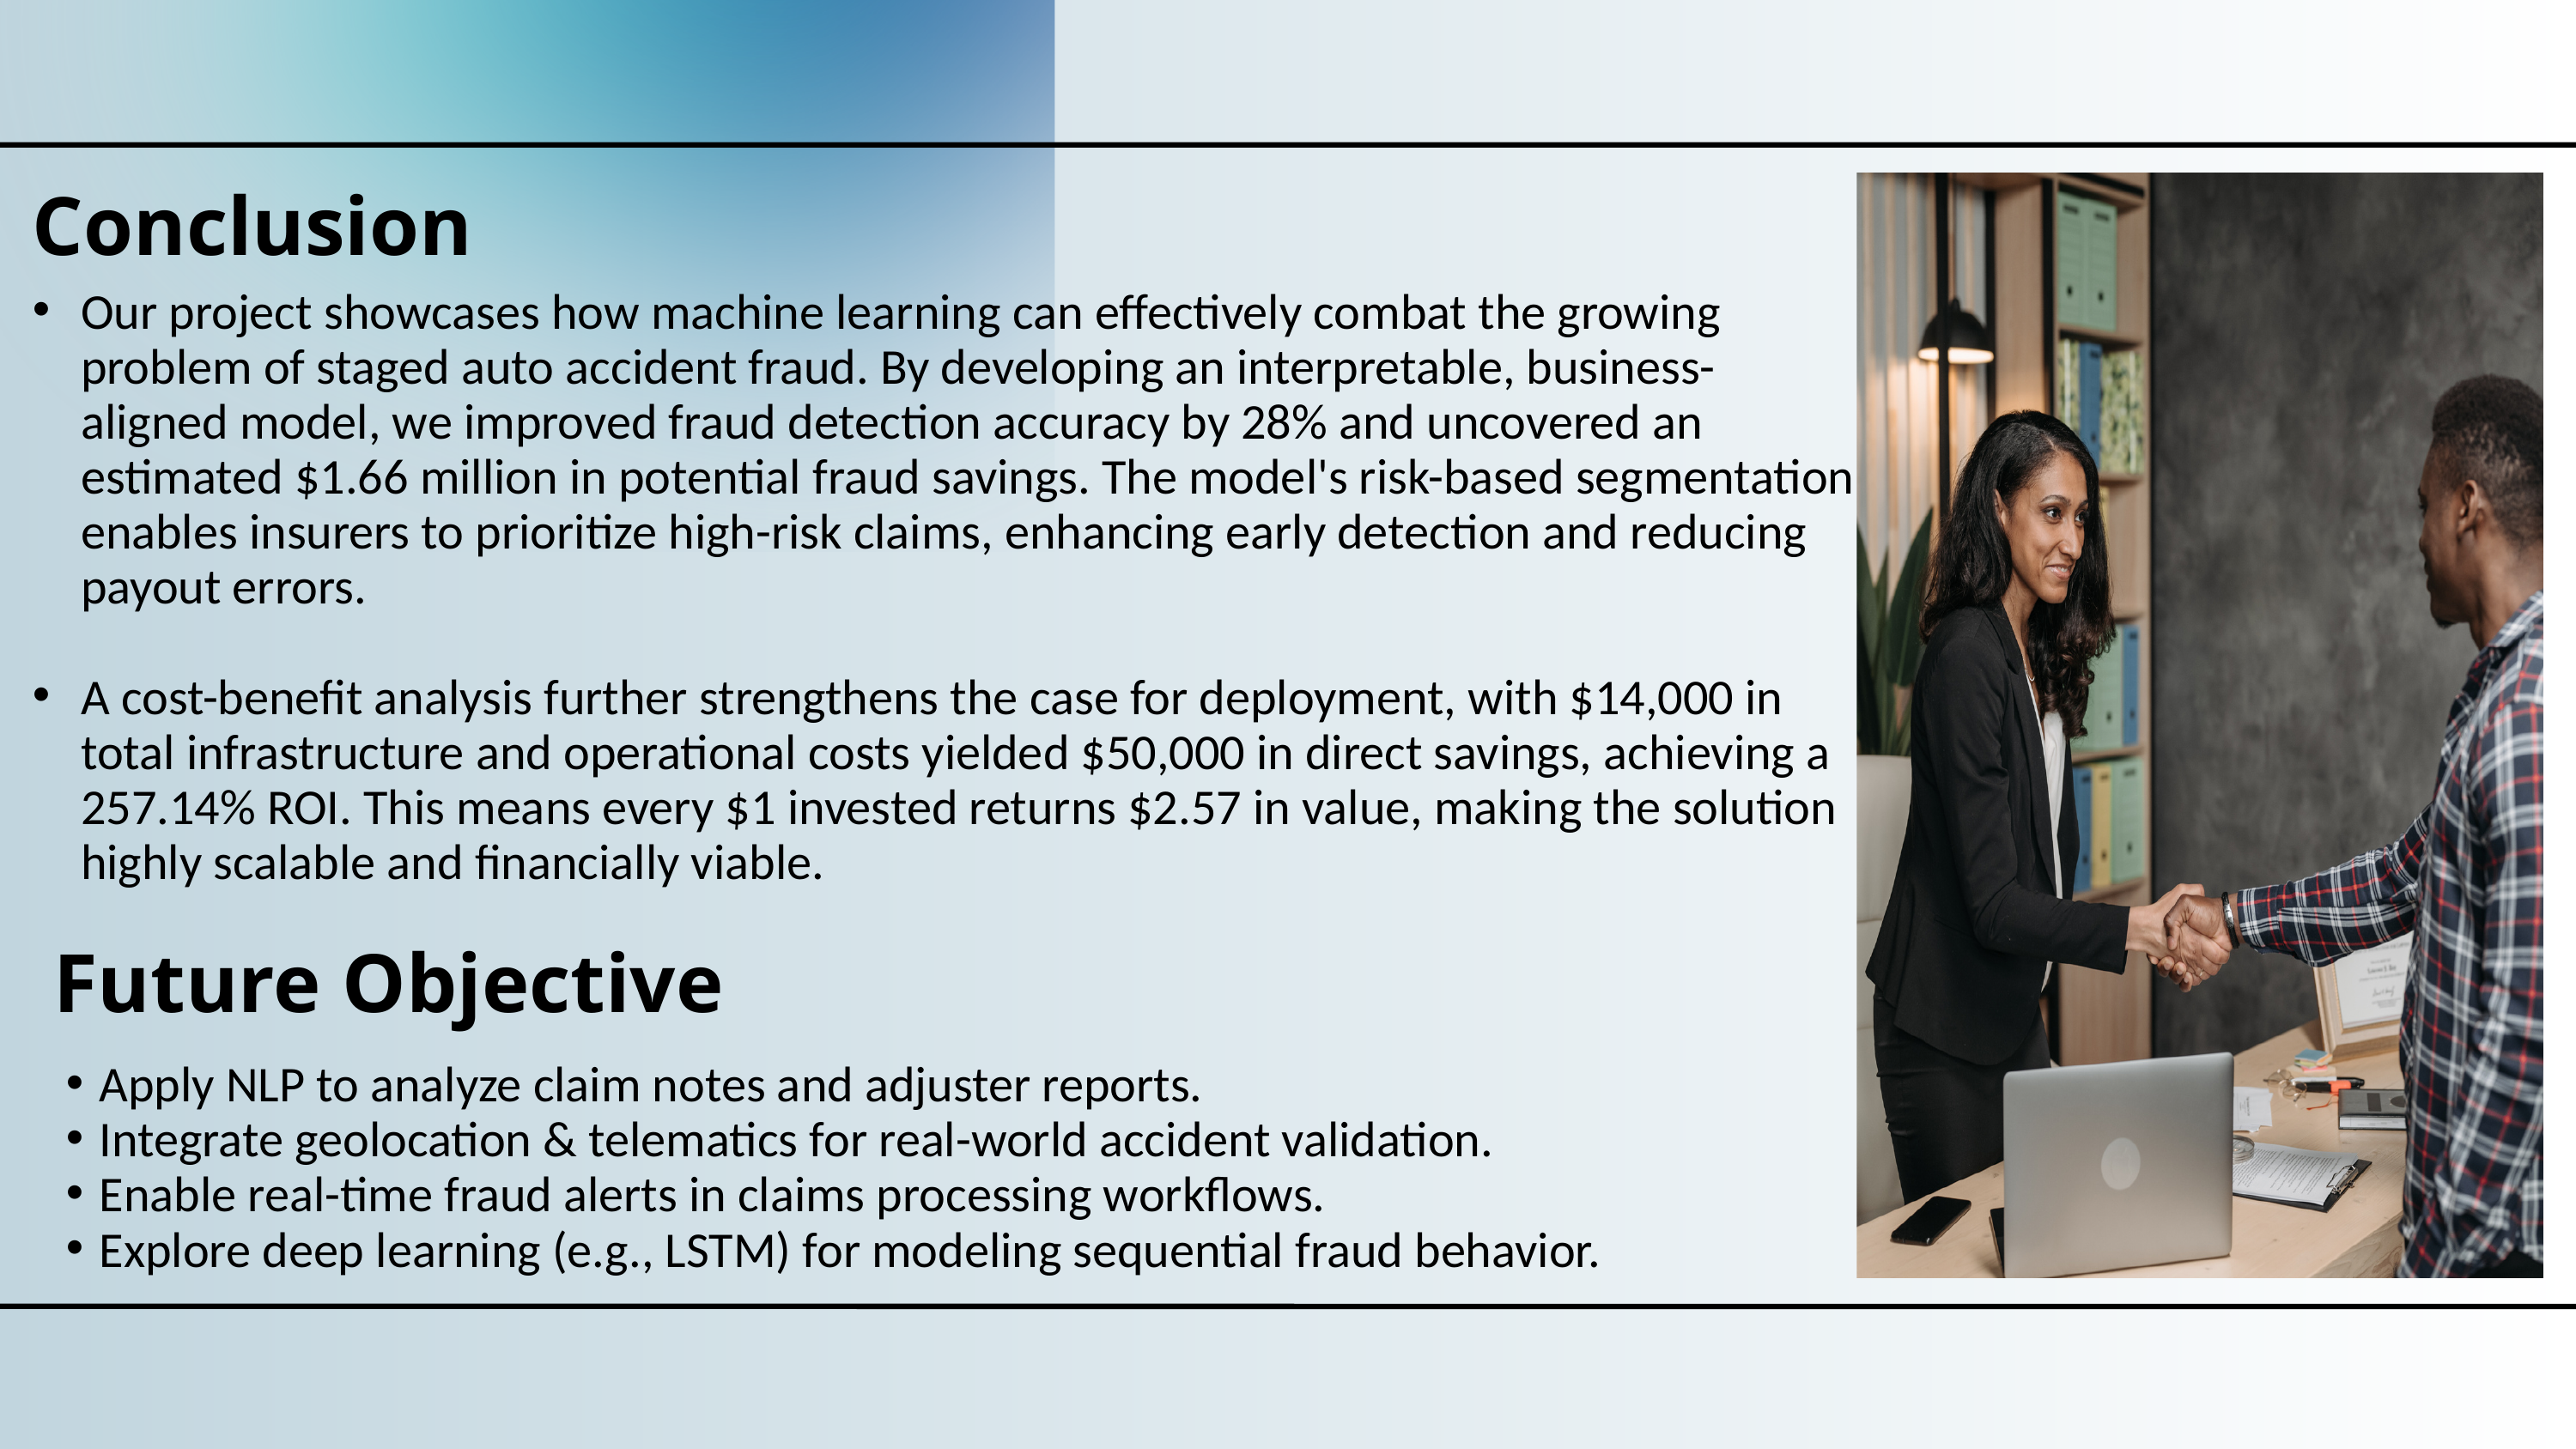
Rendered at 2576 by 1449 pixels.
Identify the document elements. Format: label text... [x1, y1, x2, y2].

text_box Future Objective [53, 916, 1188, 1029]
text_box Conclusion [32, 158, 1168, 271]
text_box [1856, 173, 2544, 1279]
text_box Apply NLP to analyze claim notes and adjuster reports. Integrate geolocation & telematics for real-world accident validation. Enable real-time fraud alerts in claims processing workflows. Explore deep learning (e.g., LSTM) for modeling sequential fraud behavior. [32, 1057, 1696, 1332]
text_box [0, 145, 1055, 552]
text_box [0, 0, 1055, 144]
text_box Our project showcases how machine learning can effectively combat the growing problem of staged auto accident fraud. By developing an interpretable, business-aligned model, we improved fraud detection accuracy by 28% and uncovered an estimated $1.66 million in potential fraud savings. The model's risk-based segmentation enables insurers to prioritize high-risk claims, enhancing early detection and reducing payout errors. A cost-benefit analysis further strengthens the case for deployment, with $14,000 in total infrastructure and operational costs yielded $50,000 in direct savings, achieving a 257.14% ROI. This means every $1 invested returns $2.57 in value, making the solution highly scalable and financially viable. [32, 283, 1852, 890]
